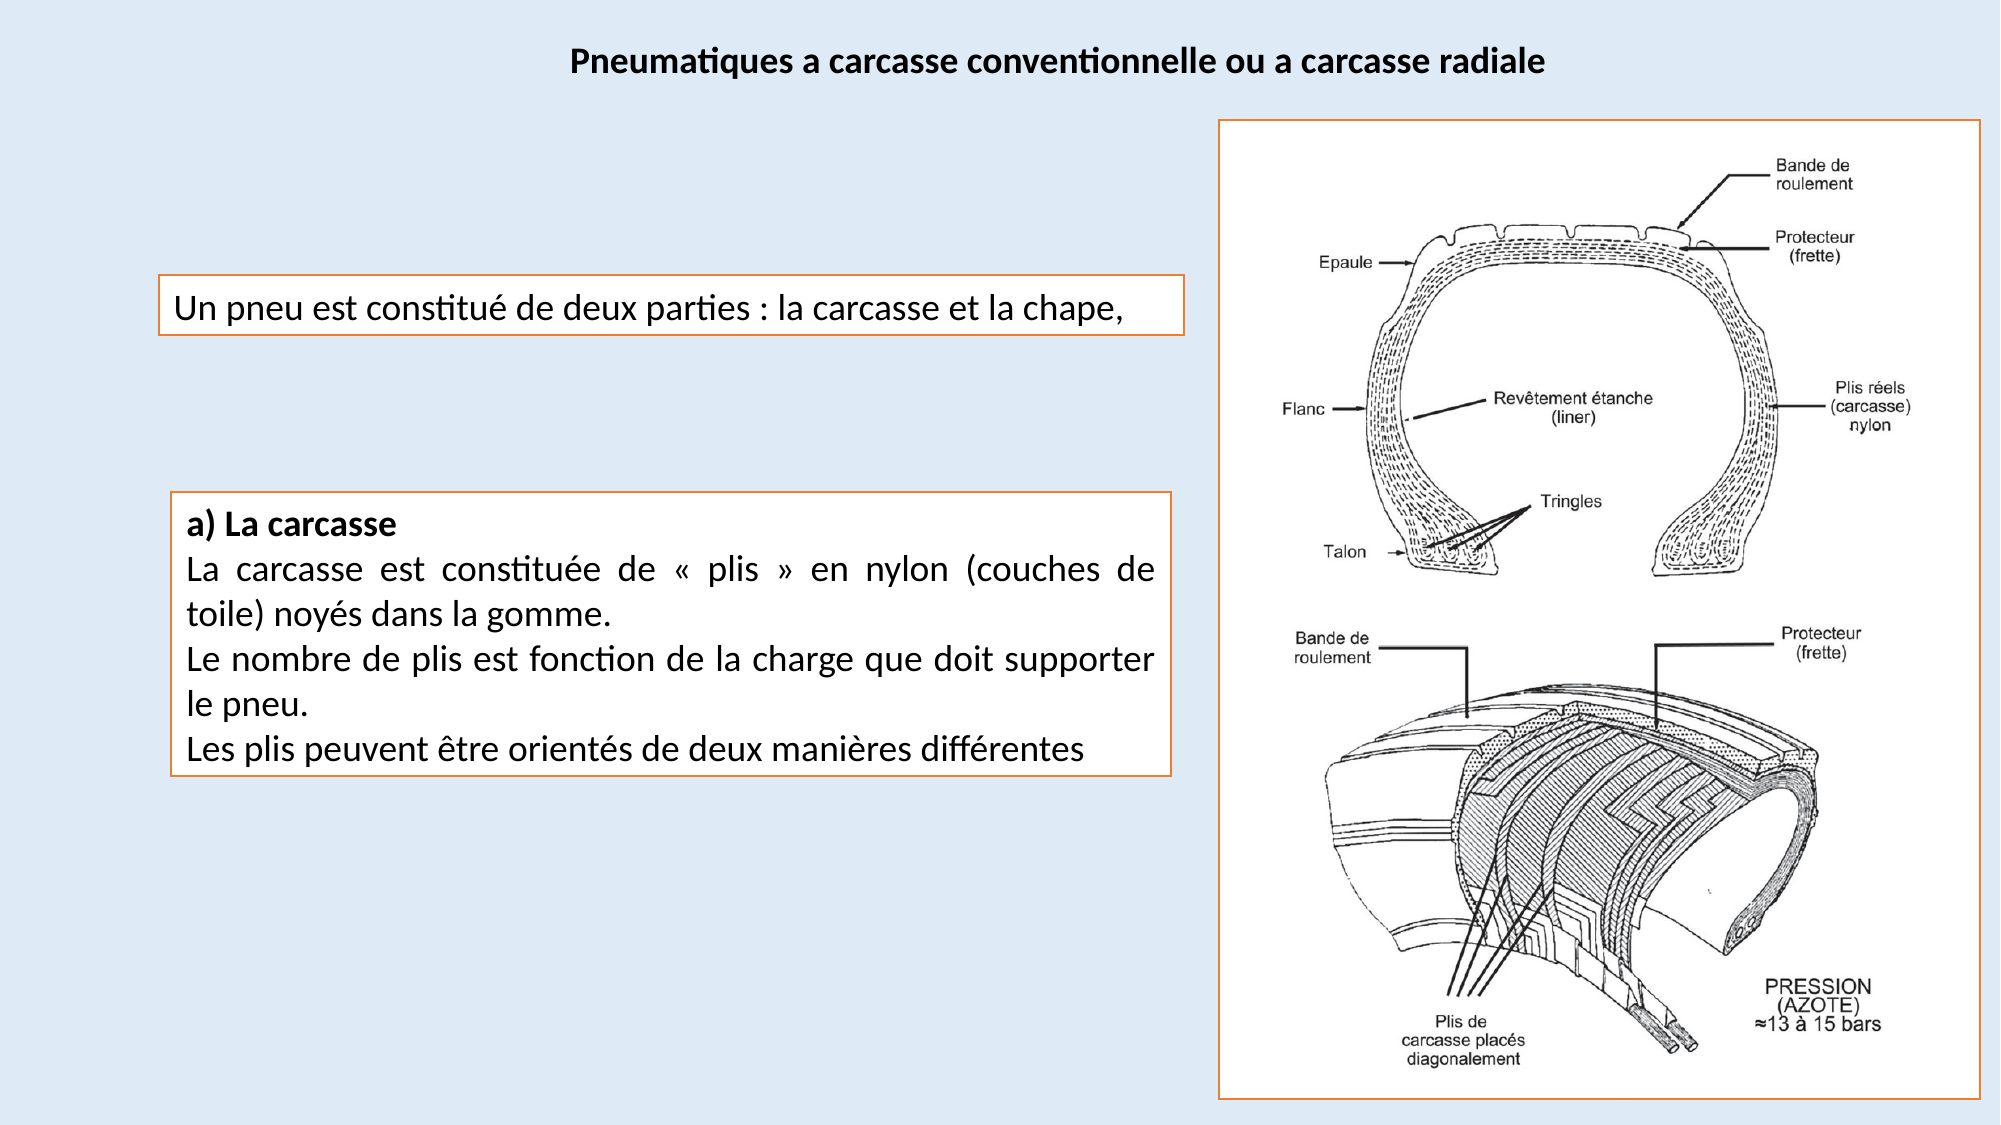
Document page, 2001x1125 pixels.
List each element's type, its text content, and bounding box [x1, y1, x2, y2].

text_box a) La carcasse La carcasse est constituée de « plis » en nylon (couches de toile) noyés dans la gomme. Le nombre de plis est fonction de la charge que doit supporter le pneu. Les plis peuvent être orientés de deux manières différentes [170, 491, 1172, 777]
text_box Un pneu est constitué de deux parties : la carcasse et la chape, [158, 274, 1185, 336]
text_box Pneumatiques a carcasse conventionnelle ou a carcasse radiale [555, 28, 1563, 89]
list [1219, 121, 1979, 1098]
